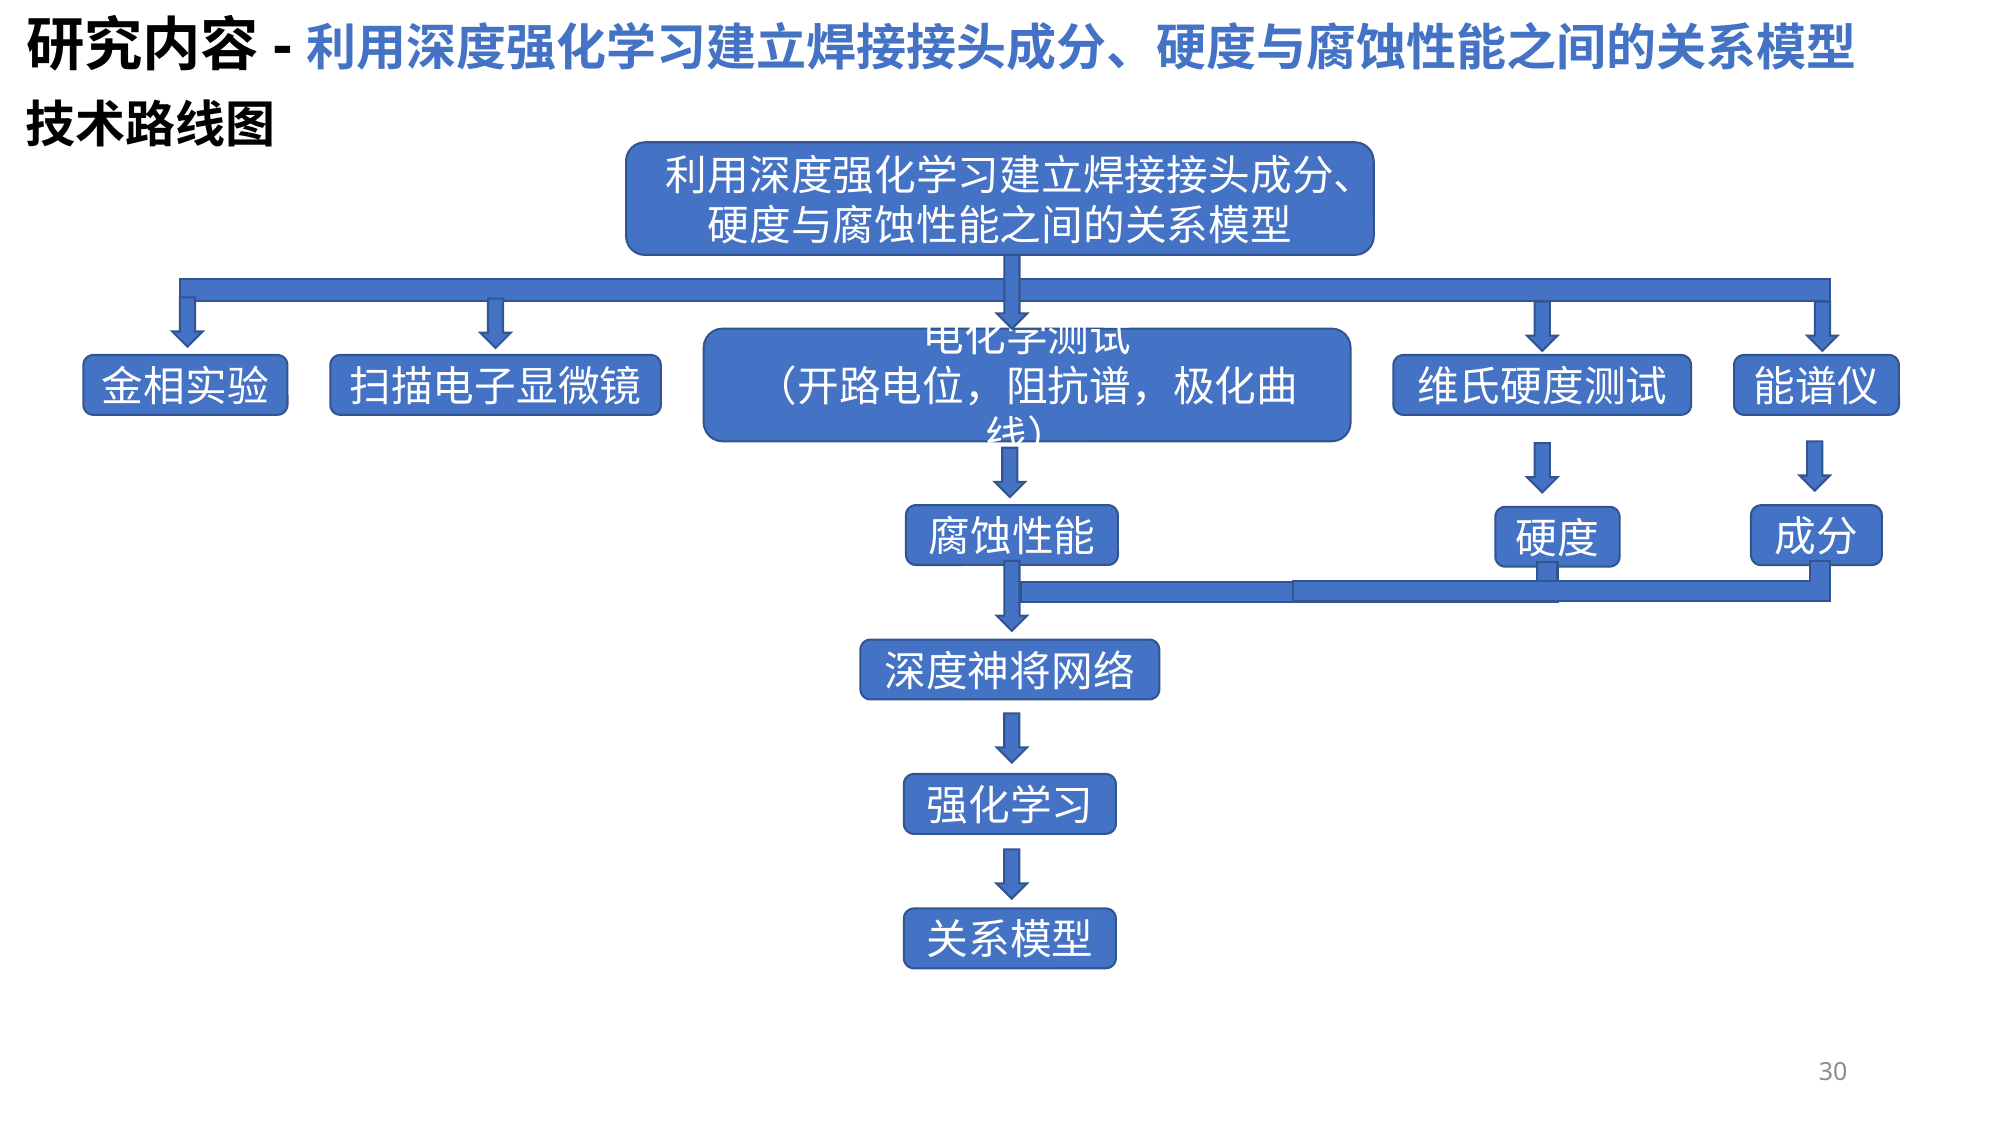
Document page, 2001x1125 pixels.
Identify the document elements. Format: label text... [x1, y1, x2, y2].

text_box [83, 142, 1899, 969]
slide_number 30 [1412, 1042, 1863, 1103]
text_box 研究内容-利用深度强化学习建立焊接接头成分、硬度与腐蚀性能之间的关系模型 [11, 0, 1871, 85]
text_box 技术路线图 [10, 85, 292, 160]
